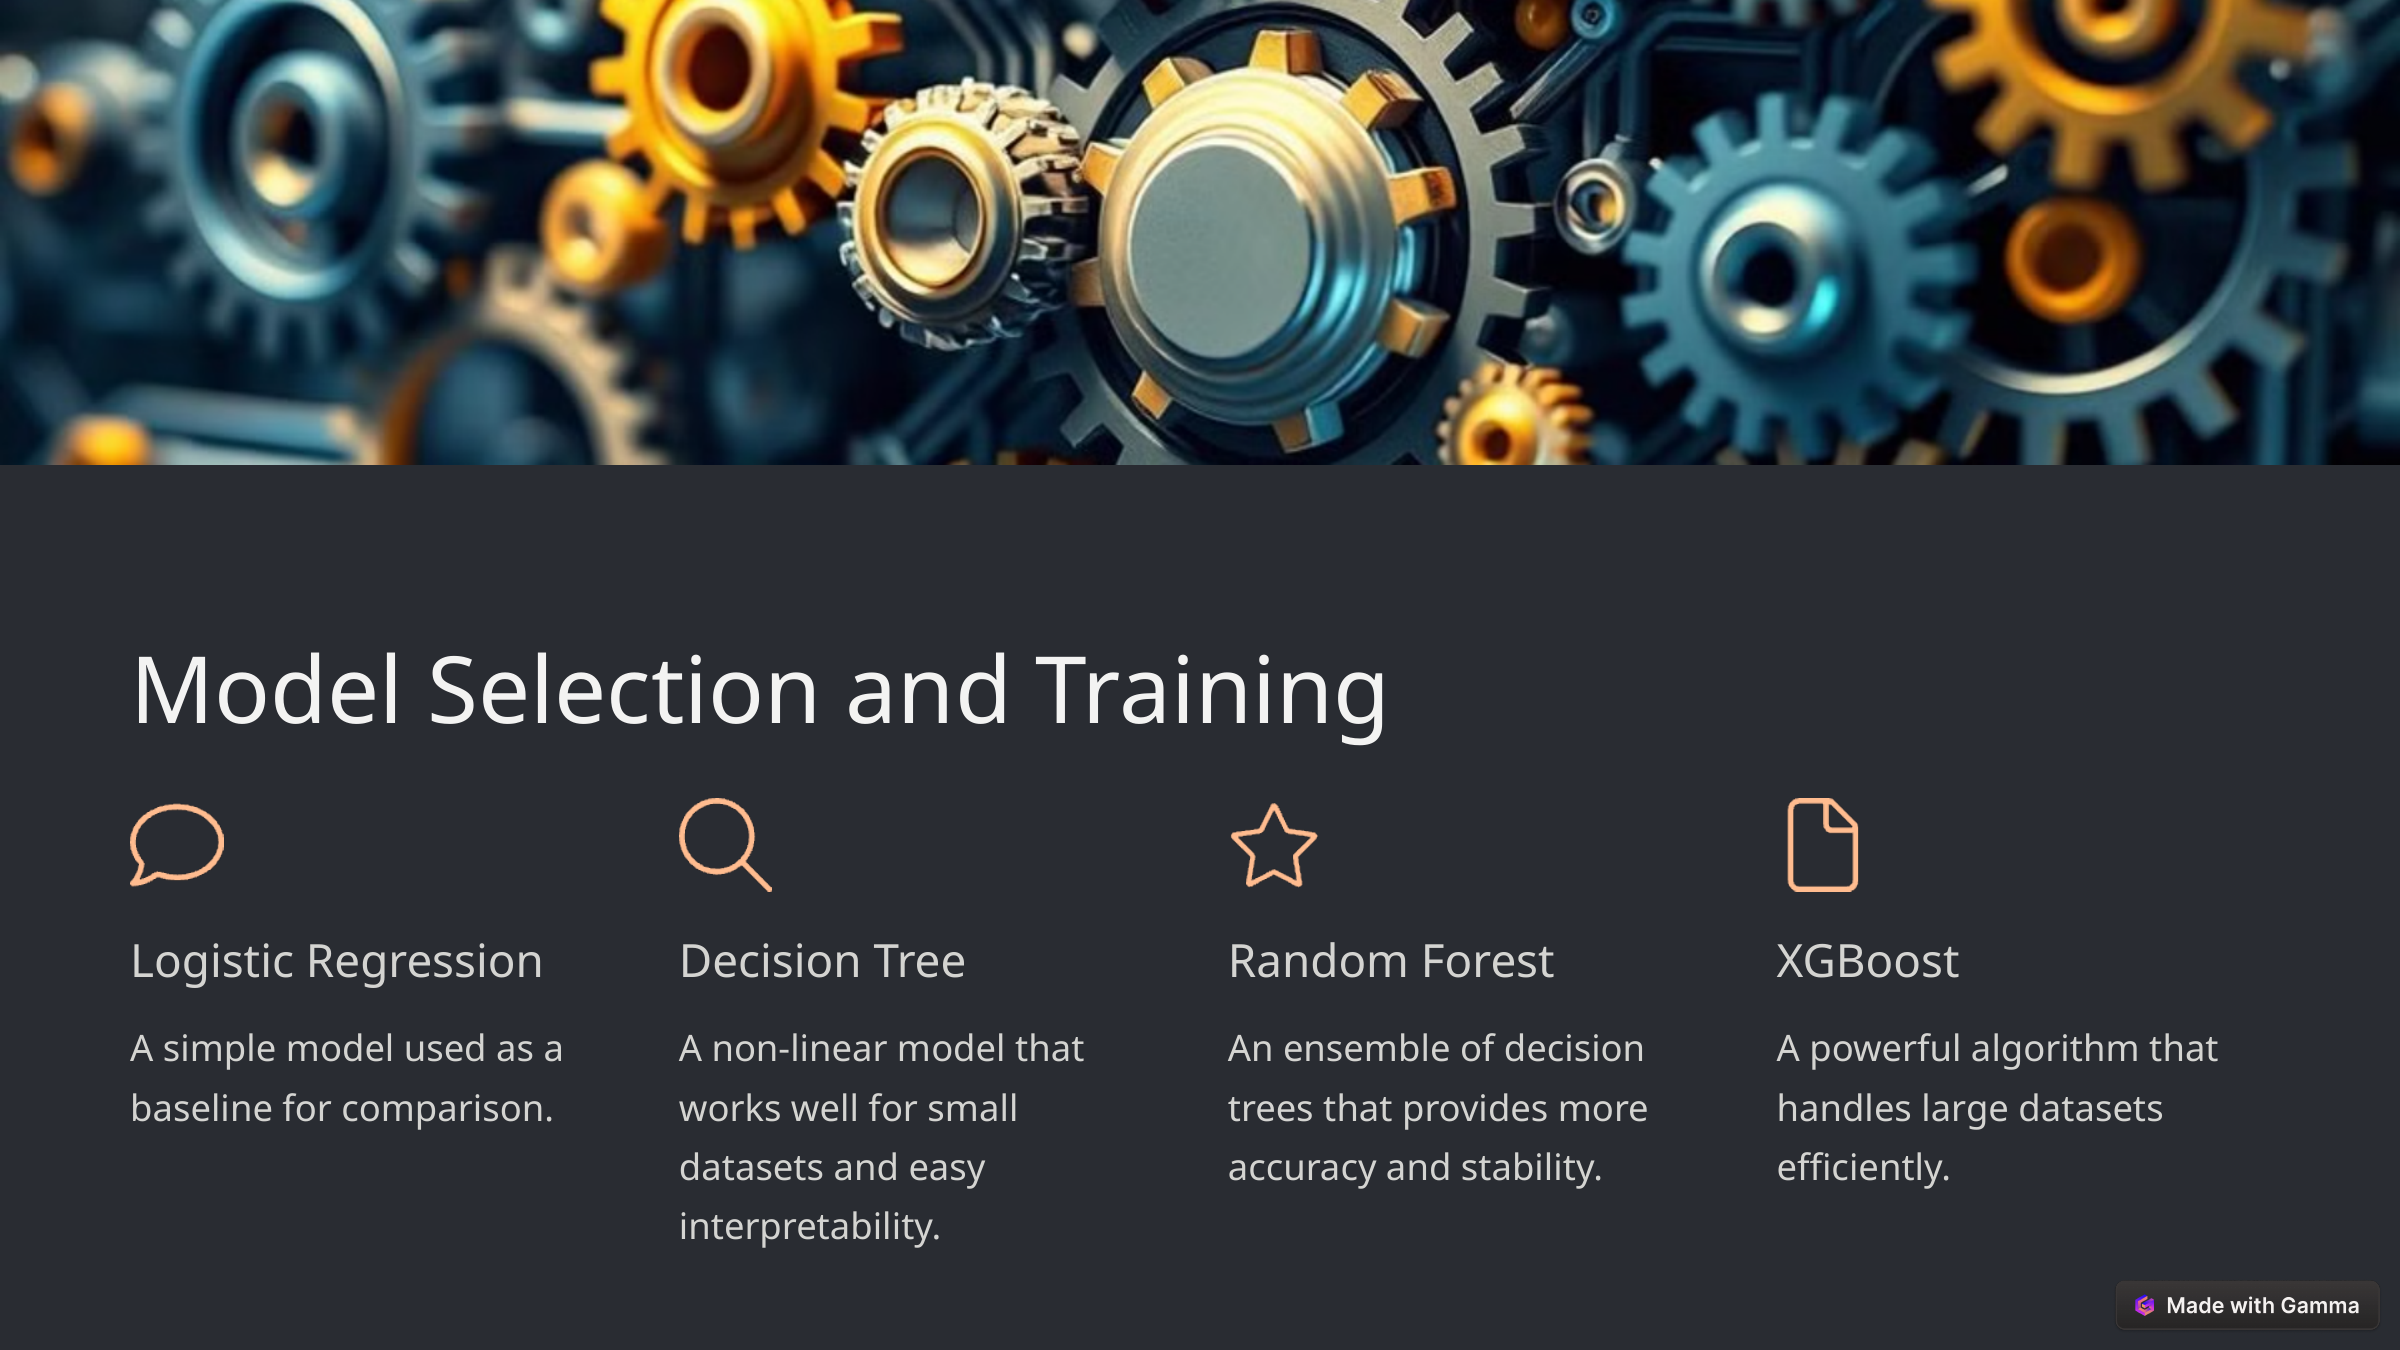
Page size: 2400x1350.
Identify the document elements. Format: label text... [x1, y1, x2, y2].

text_box Model Selection and Training [130, 626, 1358, 744]
picture [678, 798, 773, 892]
text_box Decision Tree [678, 929, 1145, 988]
picture [1227, 798, 1321, 892]
text_box A non-linear model that works well for small datasets and easy interpretability. [679, 1009, 1173, 1189]
picture [130, 798, 224, 892]
picture [2106, 1271, 2389, 1339]
text_box Logistic Regression [130, 929, 596, 988]
text_box XGBoost [1776, 929, 2242, 988]
text_box A simple model used as a baseline for comparison. [130, 1009, 624, 1129]
text_box An ensemble of decision trees that provides more accuracy and stability. [1227, 1009, 1721, 1189]
text_box Random Forest [1227, 929, 1693, 988]
text_box A powerful algorithm that handles large datasets efficiently. [1776, 1009, 2270, 1189]
picture [0, 0, 2400, 466]
picture [1776, 798, 1870, 892]
